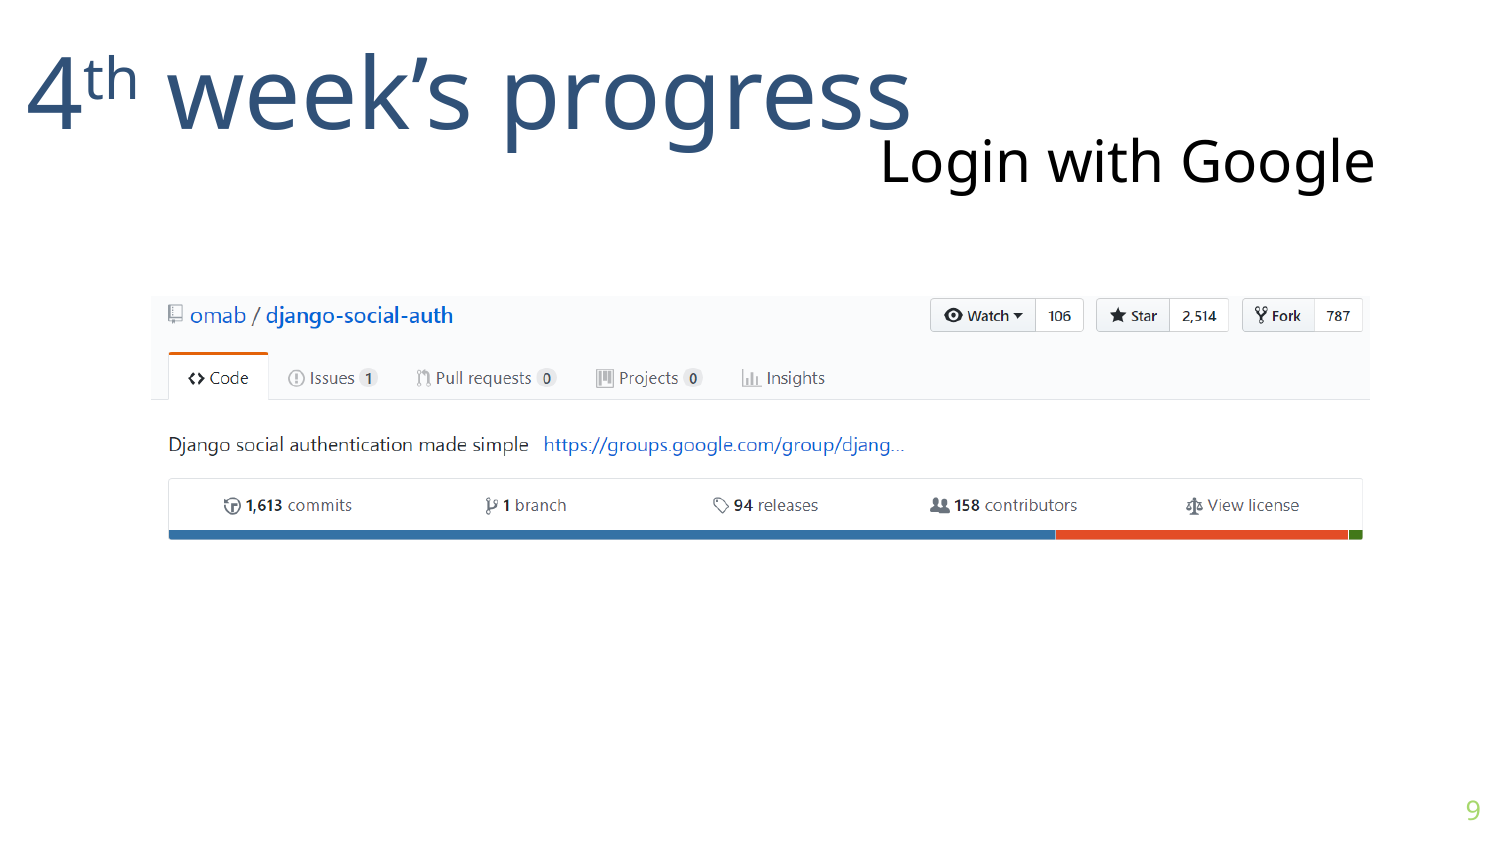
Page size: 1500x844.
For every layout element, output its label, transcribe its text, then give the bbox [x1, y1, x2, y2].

text_box Login with Google [864, 116, 1500, 196]
picture [150, 296, 1371, 548]
text_box 4th week’s progress [26, 8, 1060, 150]
slide_number 9 [1391, 779, 1482, 844]
